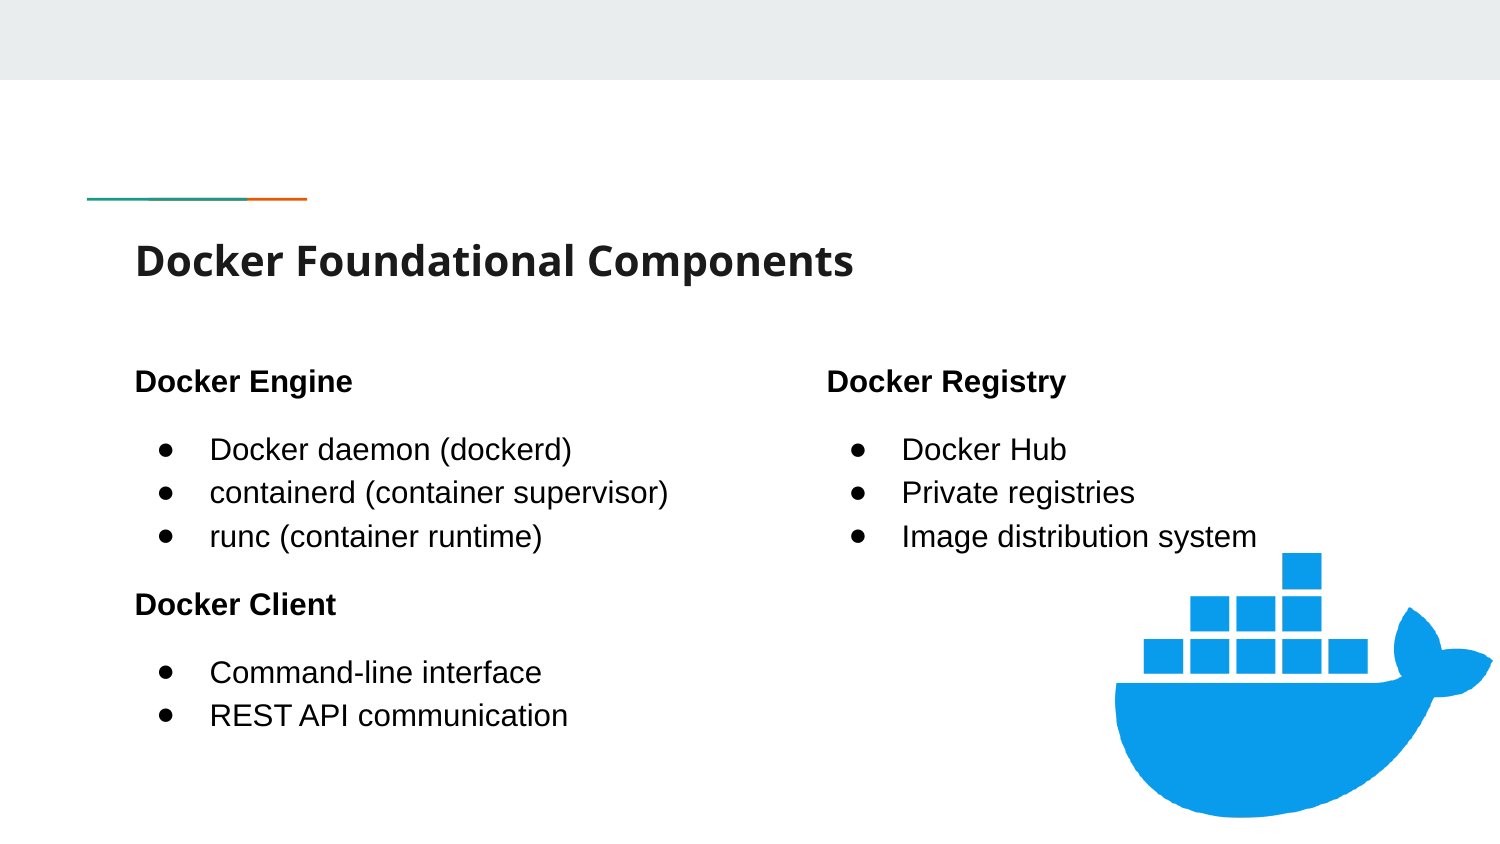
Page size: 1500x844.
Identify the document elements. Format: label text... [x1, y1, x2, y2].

list Docker Registry Docker Hub Private registries Image distribution system [811, 341, 1372, 712]
picture [1093, 474, 1500, 844]
title Docker Foundational Components [119, 216, 1381, 305]
list Docker Engine Docker daemon (dockerd) containerd (container supervisor) runc (container runtime) Docker Client Command-line interface REST API communication [119, 341, 785, 712]
